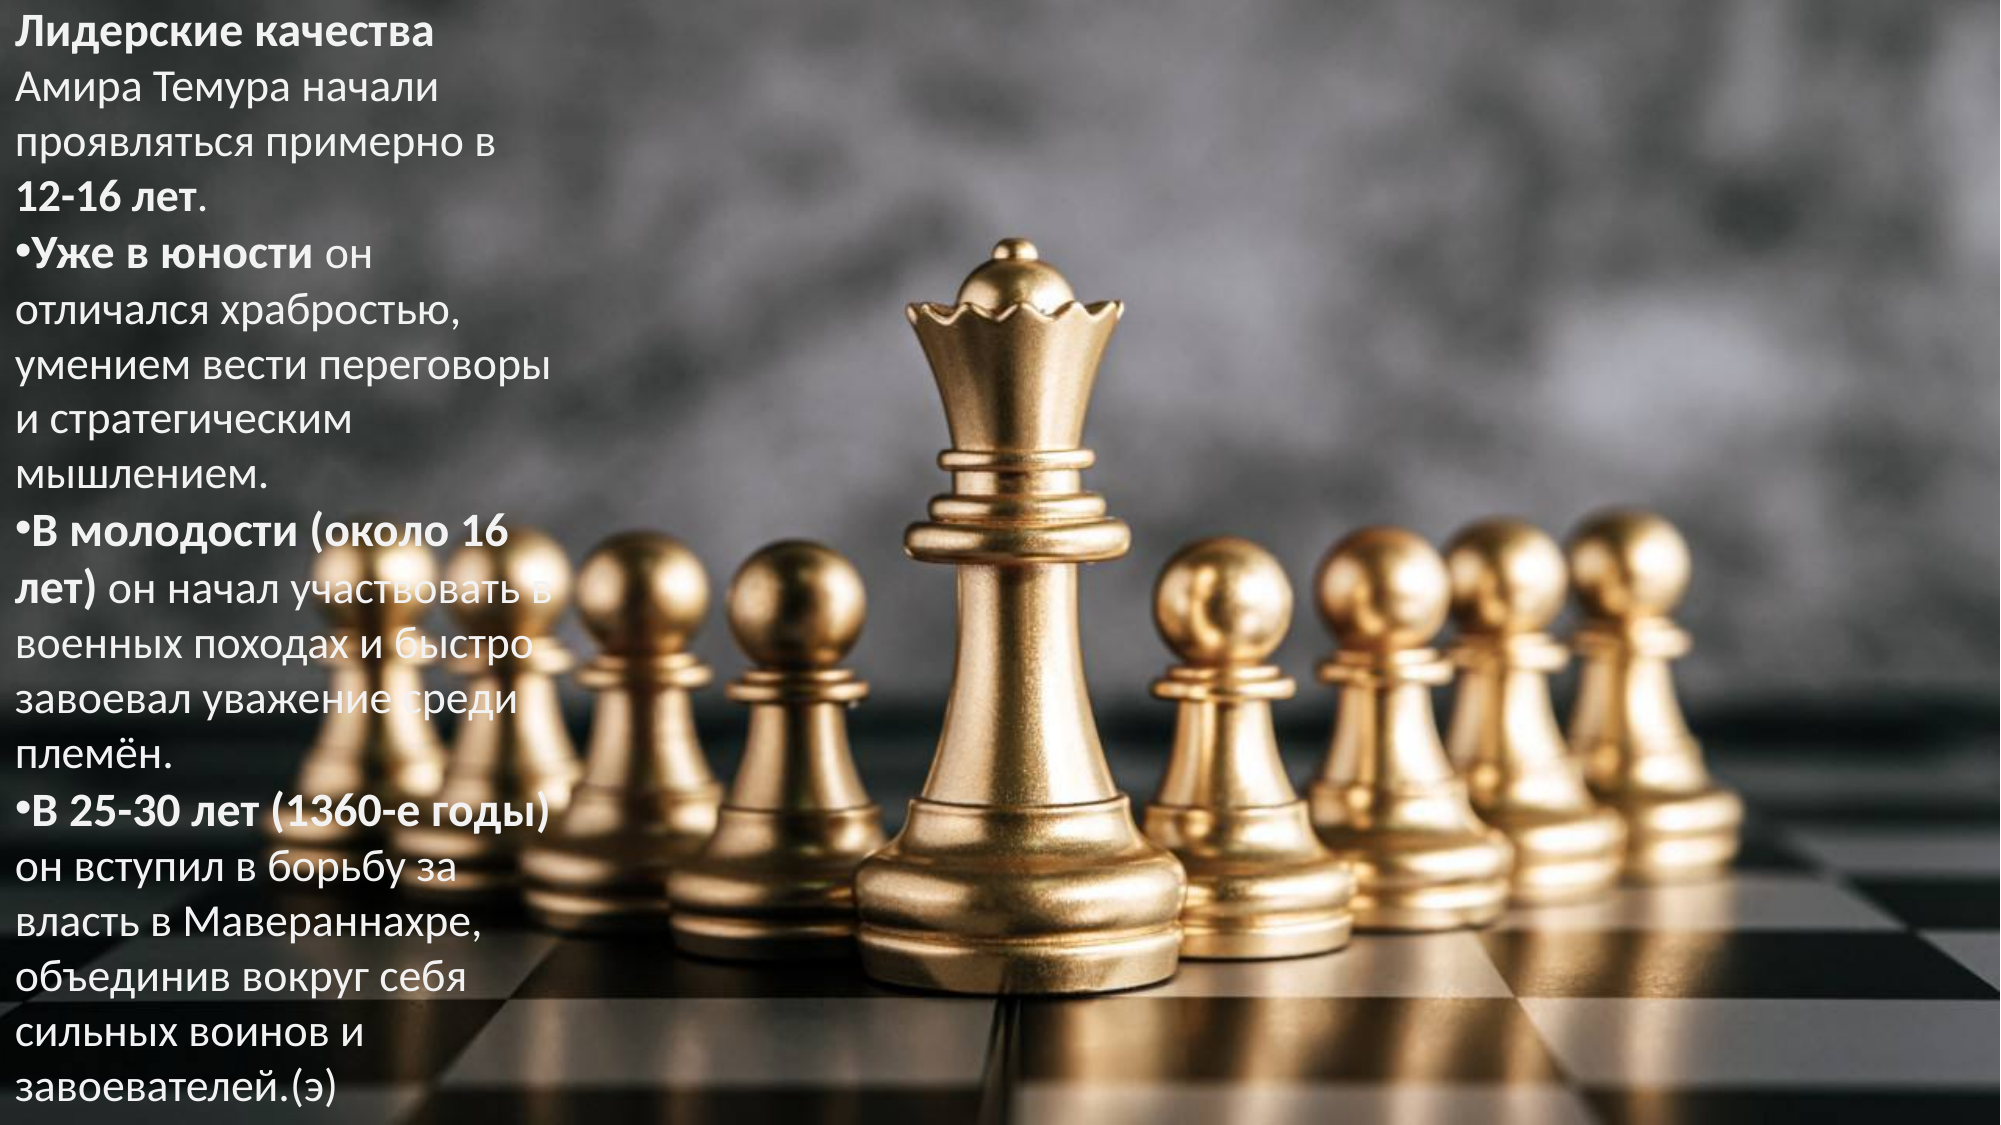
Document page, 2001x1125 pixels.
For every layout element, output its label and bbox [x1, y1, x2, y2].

list [0, 0, 2000, 1125]
